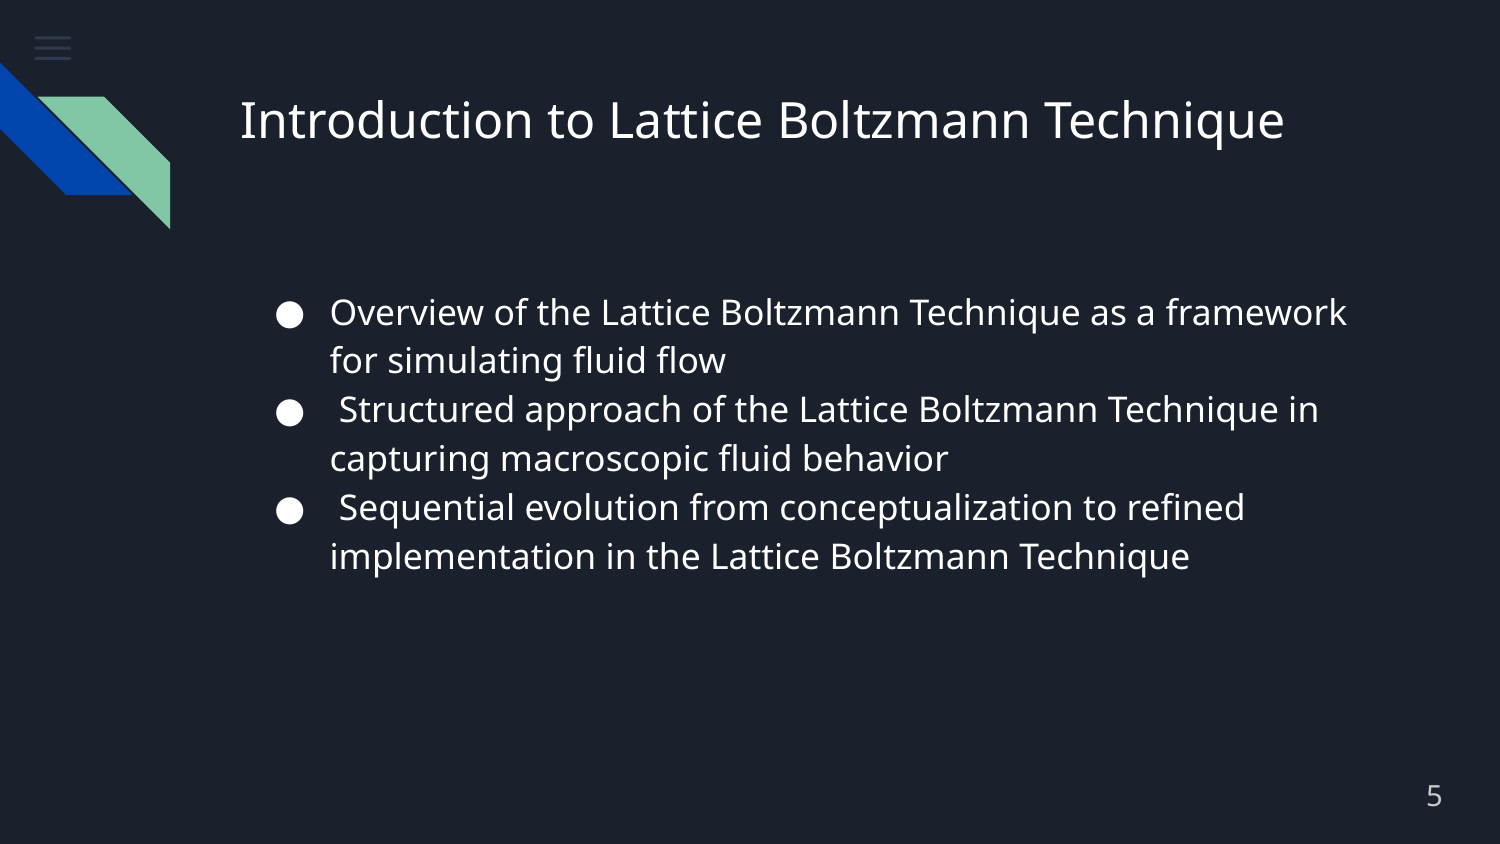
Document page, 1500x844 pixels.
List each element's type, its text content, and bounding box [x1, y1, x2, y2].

text_box 5 [1411, 762, 1466, 828]
title Introduction to Lattice Boltzmann Technique [212, 64, 1368, 215]
text_box Overview of the Lattice Boltzmann Technique as a framework for simulating fluid flow Structured approach of the Lattice Boltzmann Technique in capturing macroscopic fluid behavior Sequential evolution from conceptualization to refined implementation in the Lattice Boltzmann Technique [239, 268, 1395, 693]
